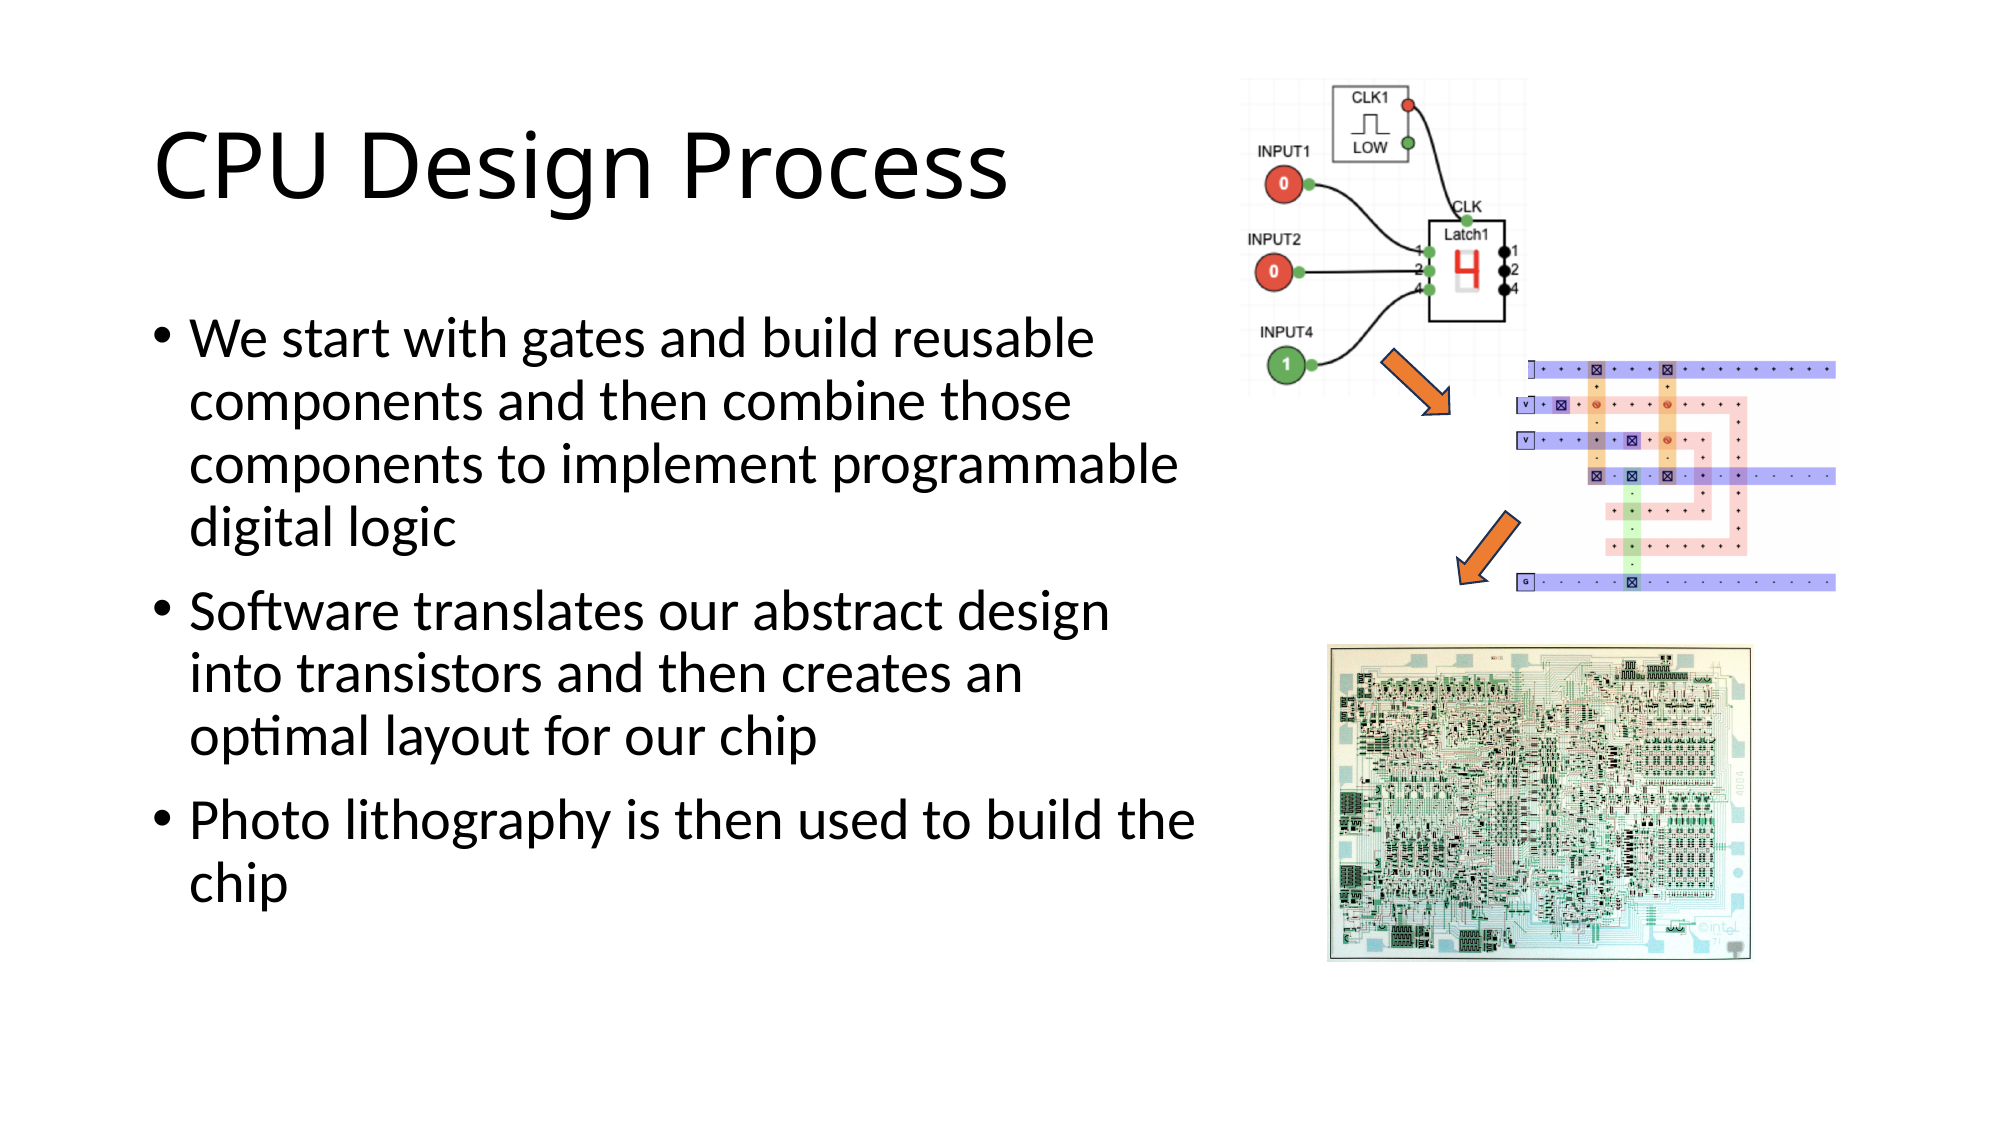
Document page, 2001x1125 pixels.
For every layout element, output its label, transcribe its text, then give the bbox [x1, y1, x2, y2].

title CPU Design Process [137, 59, 1863, 278]
list We start with gates and build reusable components and then combine those components to implement programmable digital logic Software translates our abstract design into transistors and then creates an optimal layout for our chip Photo lithography is then used to build the chip [137, 299, 1216, 1014]
picture [1240, 78, 1839, 596]
text_box [1455, 509, 1510, 586]
text_box [1416, 397, 1451, 416]
picture [1326, 644, 1754, 962]
